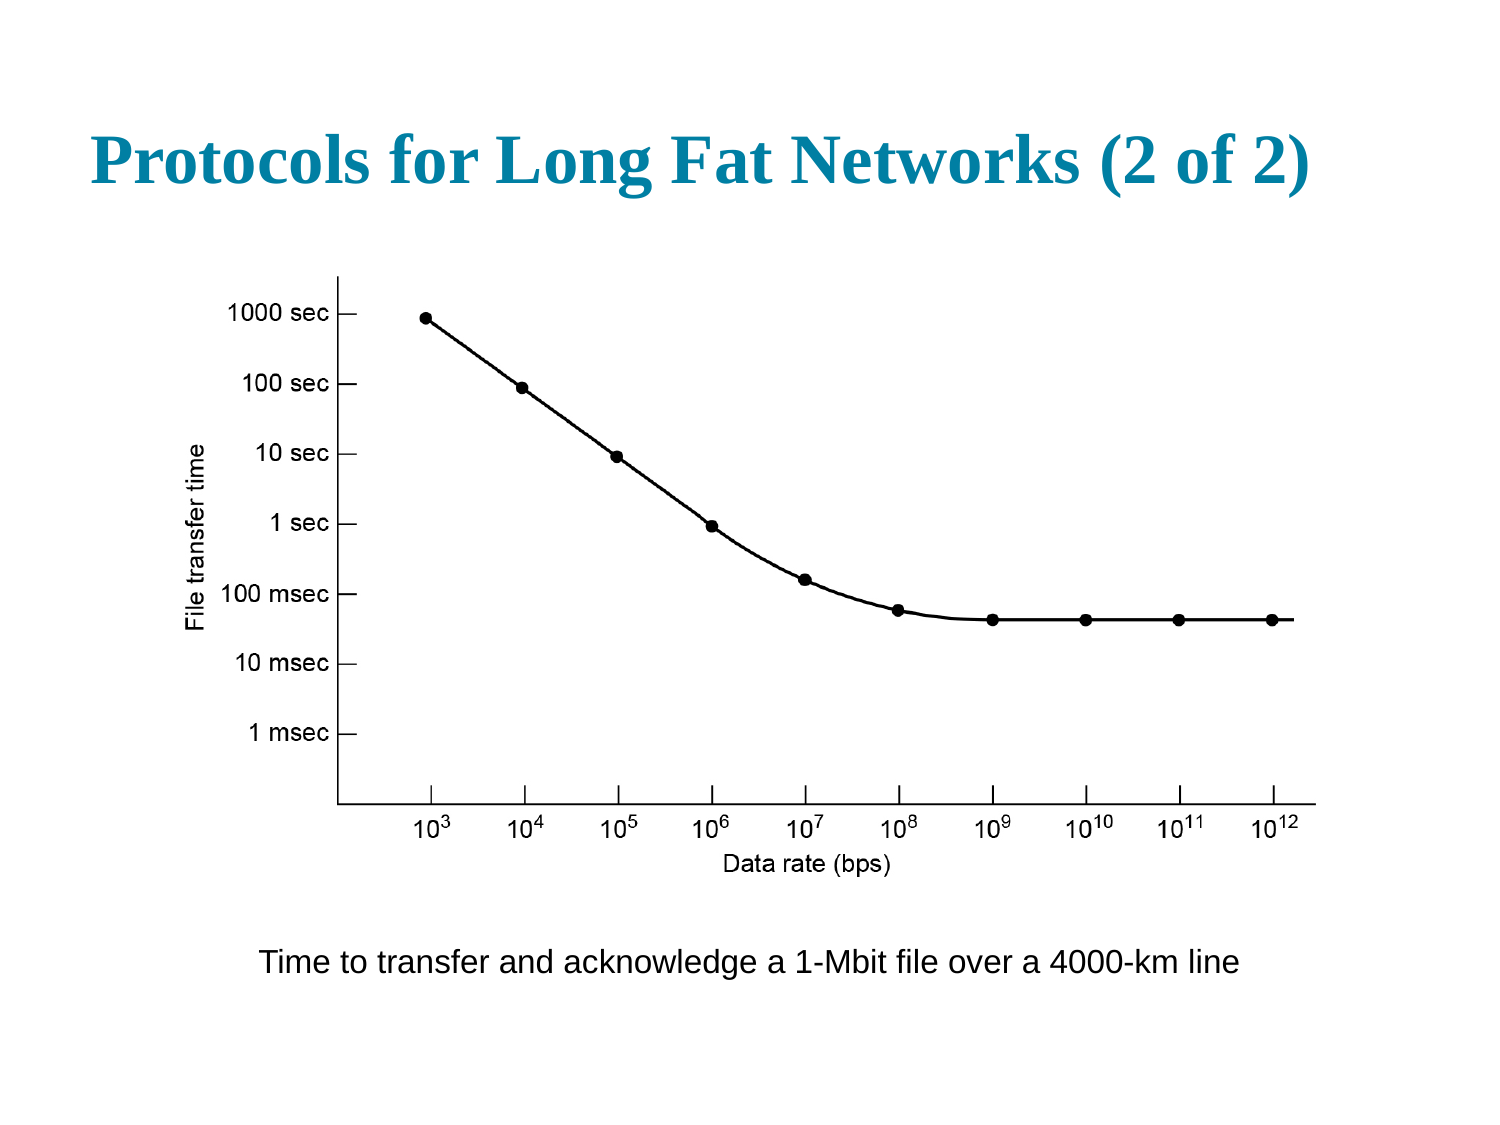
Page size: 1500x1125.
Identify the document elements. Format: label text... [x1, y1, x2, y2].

list Time to transfer and acknowledge a 1-Mbit file over a 4000-km line [75, 828, 1425, 996]
picture [185, 276, 1316, 877]
title Protocols for Long Fat Networks (2 of 2) [75, 37, 1425, 213]
